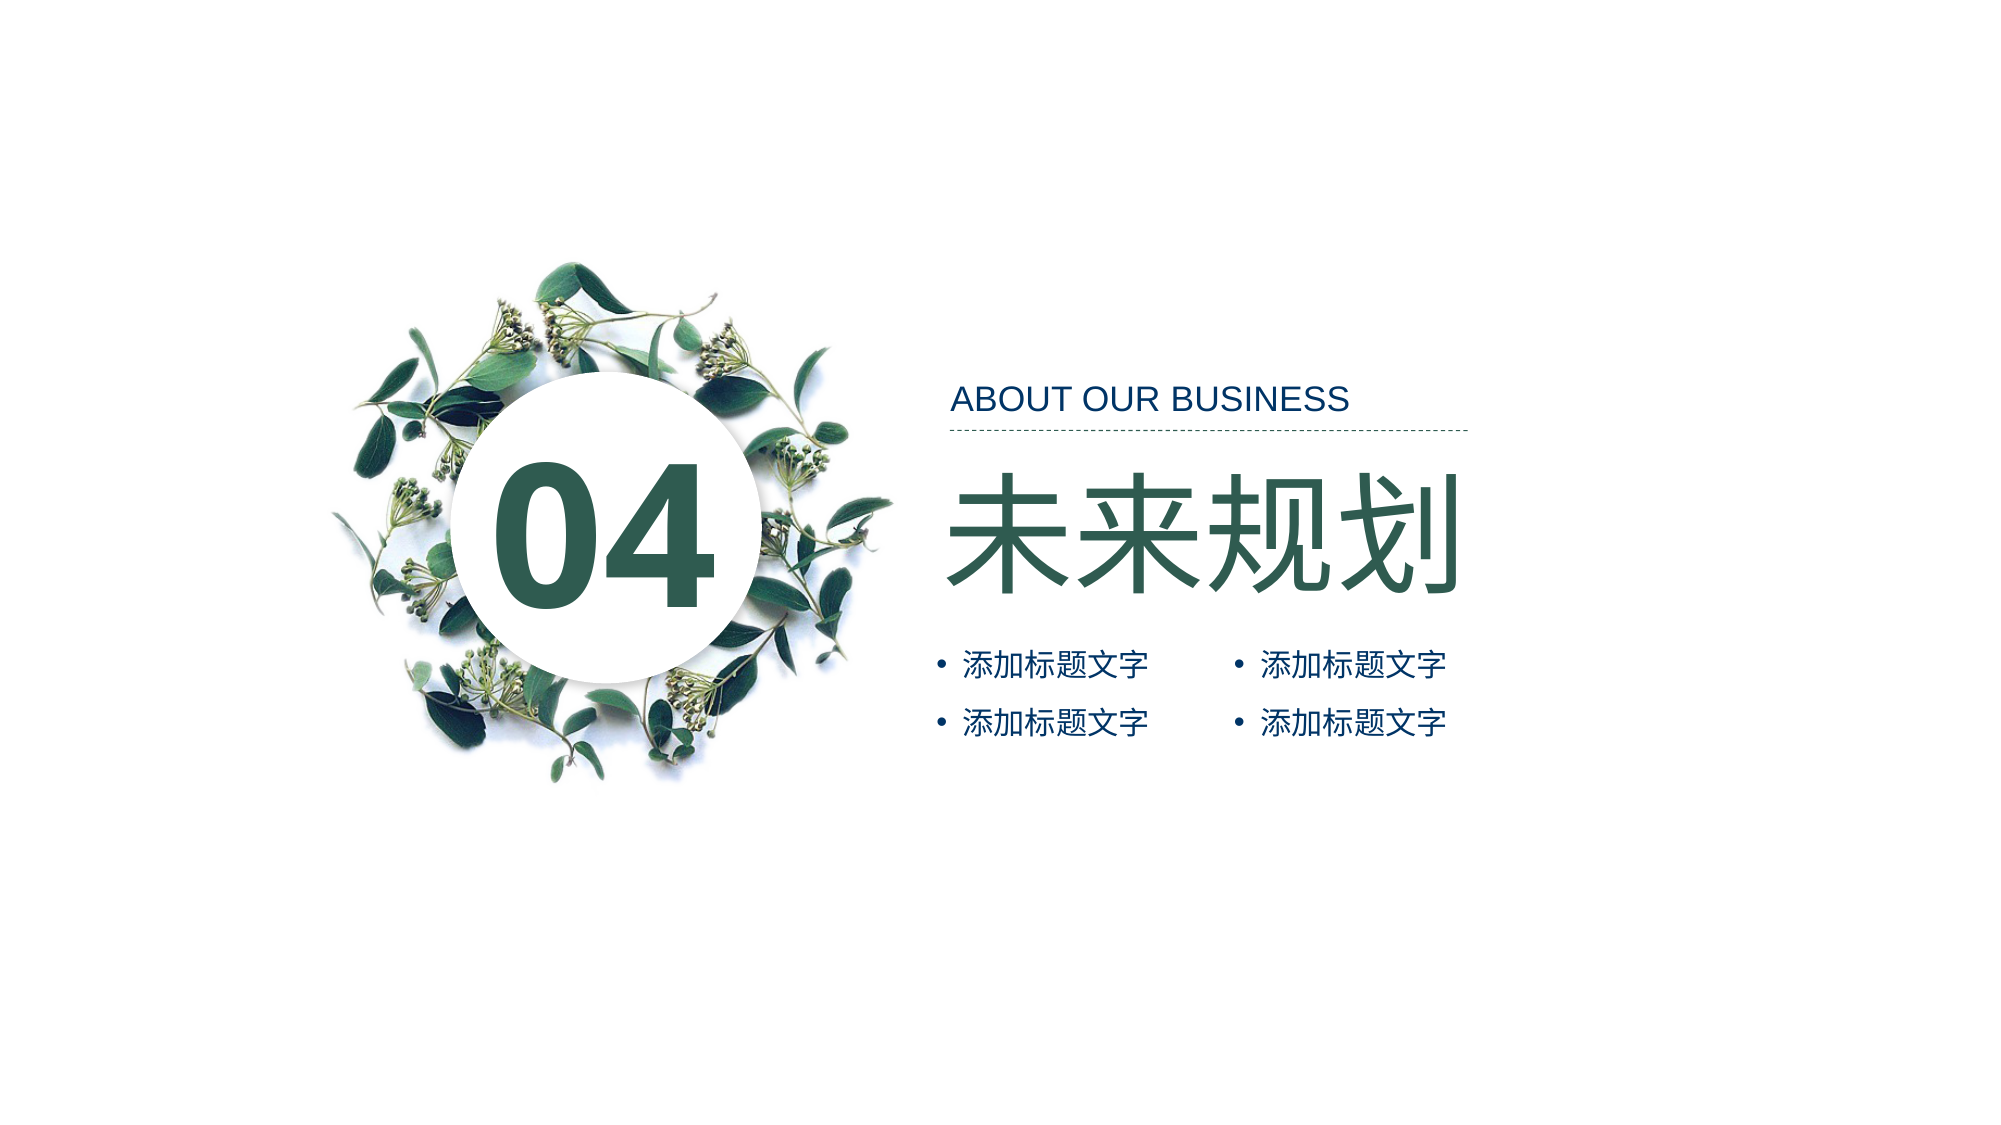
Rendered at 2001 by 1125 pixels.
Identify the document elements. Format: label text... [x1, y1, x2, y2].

text_box 添加标题文字 [958, 696, 1165, 748]
text_box 添加标题文字 [1219, 637, 1463, 690]
text_box 添加标题文字 [958, 637, 1165, 690]
picture [262, 242, 958, 800]
text_box ABOUT OUR BUSINESS [958, 359, 1652, 426]
text_box 添加标题文字 [1219, 696, 1463, 748]
text_box 未来规划 [958, 444, 1851, 617]
